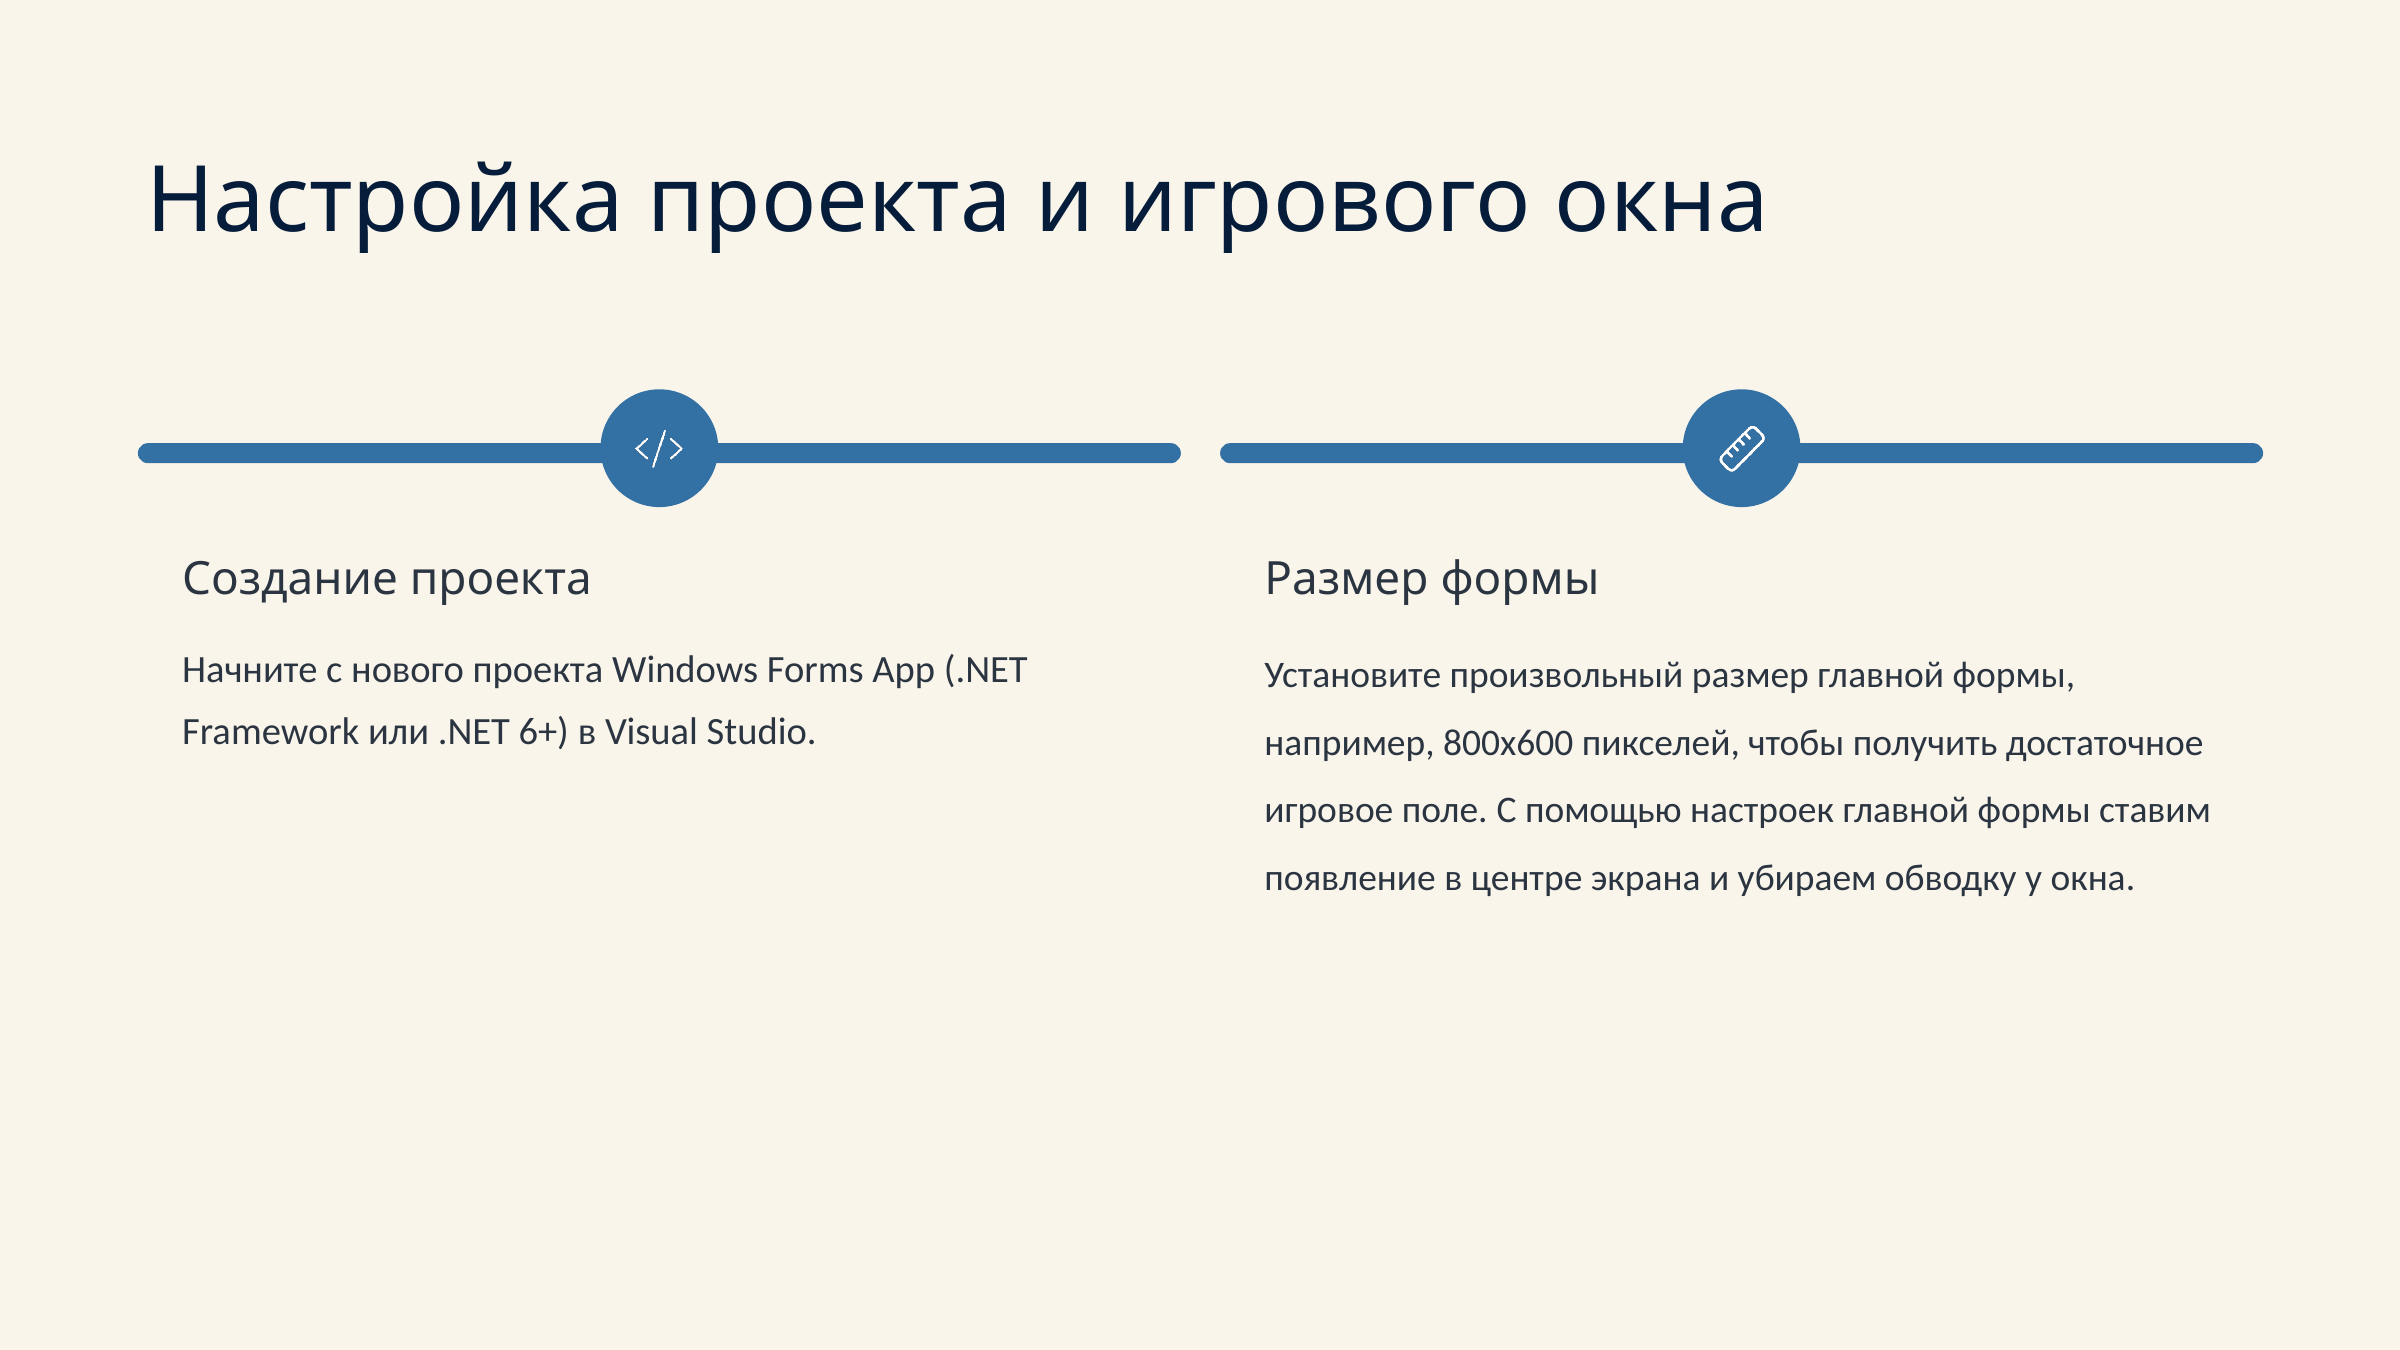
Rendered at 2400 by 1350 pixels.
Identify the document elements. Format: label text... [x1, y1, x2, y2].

picture [635, 418, 683, 478]
text_box Начните с нового проекта Windows Forms App (.NET Framework или .NET 6+) в Visual Studio. [182, 627, 1137, 754]
text_box Установите произвольный размер главной формы, например, 800x600 пикселей, чтобы получить достаточное игровое поле. С помощью настроек главной формы ставим появление в центре экрана и убираем обводку у окна. [1264, 627, 2219, 816]
text_box [1799, 443, 2264, 464]
text_box Создание проекта [182, 546, 645, 604]
text_box [137, 460, 1181, 861]
text_box [1220, 443, 1684, 464]
text_box Настройка проекта и игрового окна [146, 135, 1765, 251]
text_box [1220, 460, 2264, 861]
text_box [600, 389, 719, 508]
picture [1717, 418, 1766, 478]
text_box [137, 443, 602, 464]
text_box [717, 443, 1181, 464]
text_box [1682, 389, 1801, 508]
text_box Размер формы [1264, 546, 1727, 604]
